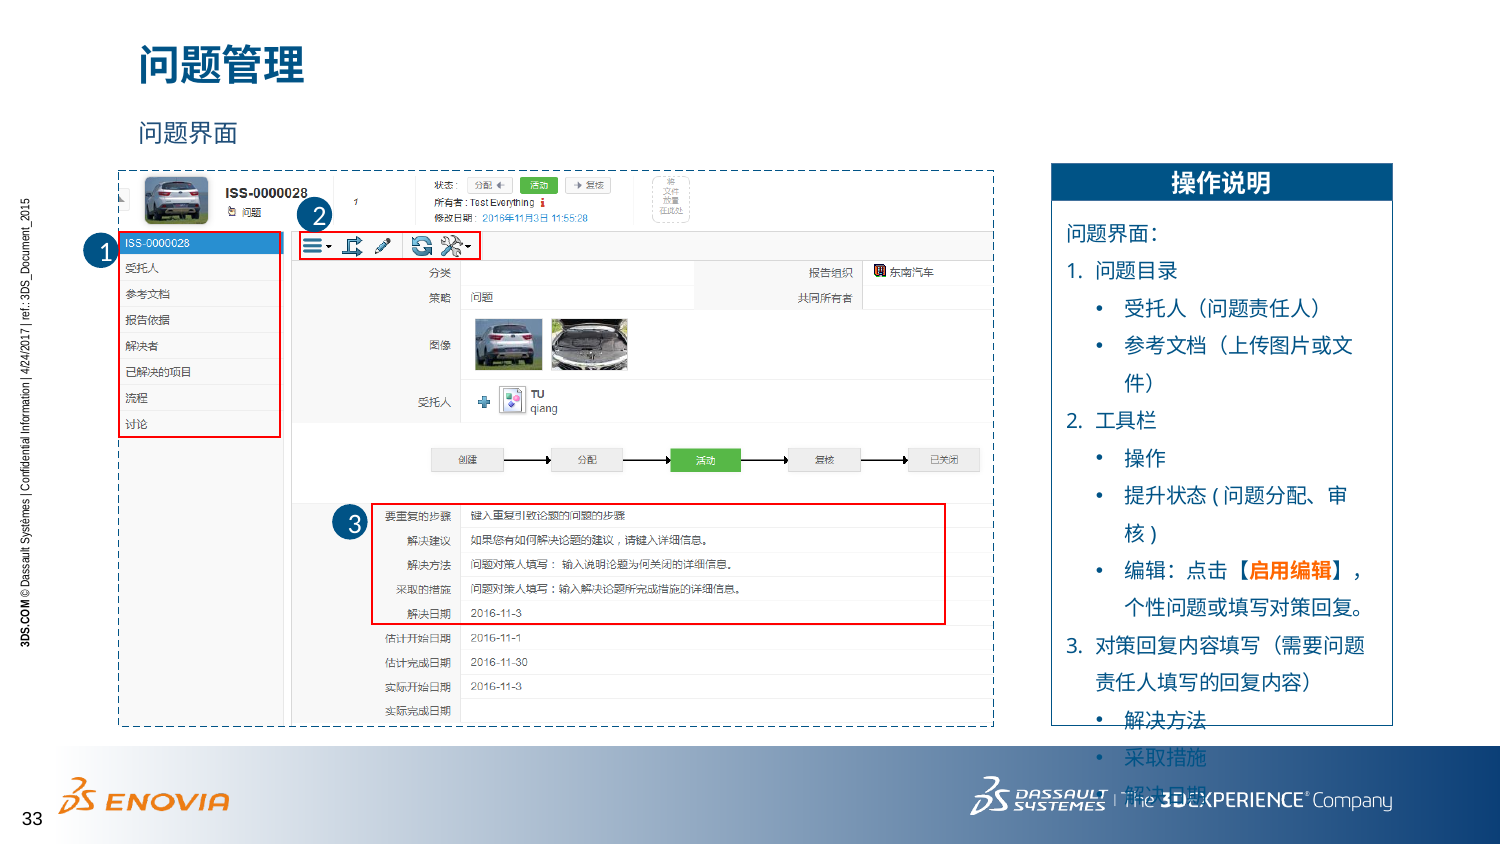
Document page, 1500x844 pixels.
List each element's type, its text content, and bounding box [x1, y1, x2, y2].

title 问题管理 [123, 36, 1418, 99]
list 问题界面 [123, 113, 1418, 156]
text_box 操作说明 [1050, 162, 1393, 202]
text_box 1 [82, 231, 118, 270]
text_box 问题界面： 问题目录 受托人（问题责任人） 参考文档（上传图片或文件） 工具栏 操作 提升状态(问题分配、审核) 编辑：点击【启用编辑】，个性问题或填写对策回复。 对策回复内容填写（需要问题责任人填写的回复内容） 解决方法 采取措施 解决日期 [1050, 202, 1393, 727]
picture [962, 775, 1400, 815]
picture [58, 777, 229, 814]
picture [118, 170, 994, 727]
